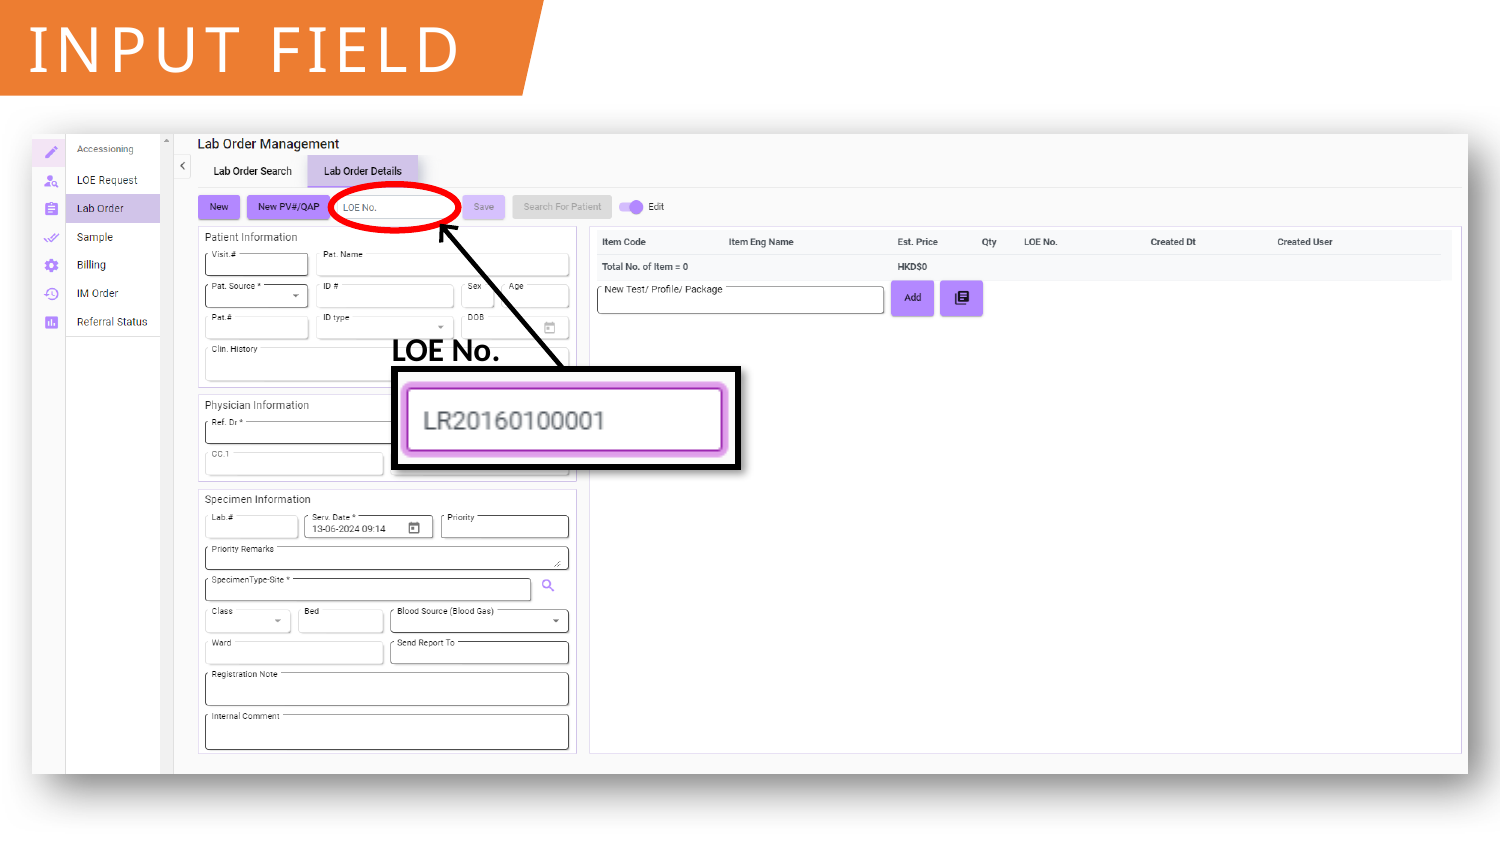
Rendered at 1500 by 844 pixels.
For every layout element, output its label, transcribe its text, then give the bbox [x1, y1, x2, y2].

text_box Input field [0, 0, 544, 96]
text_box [330, 184, 735, 464]
picture [32, 134, 1468, 774]
